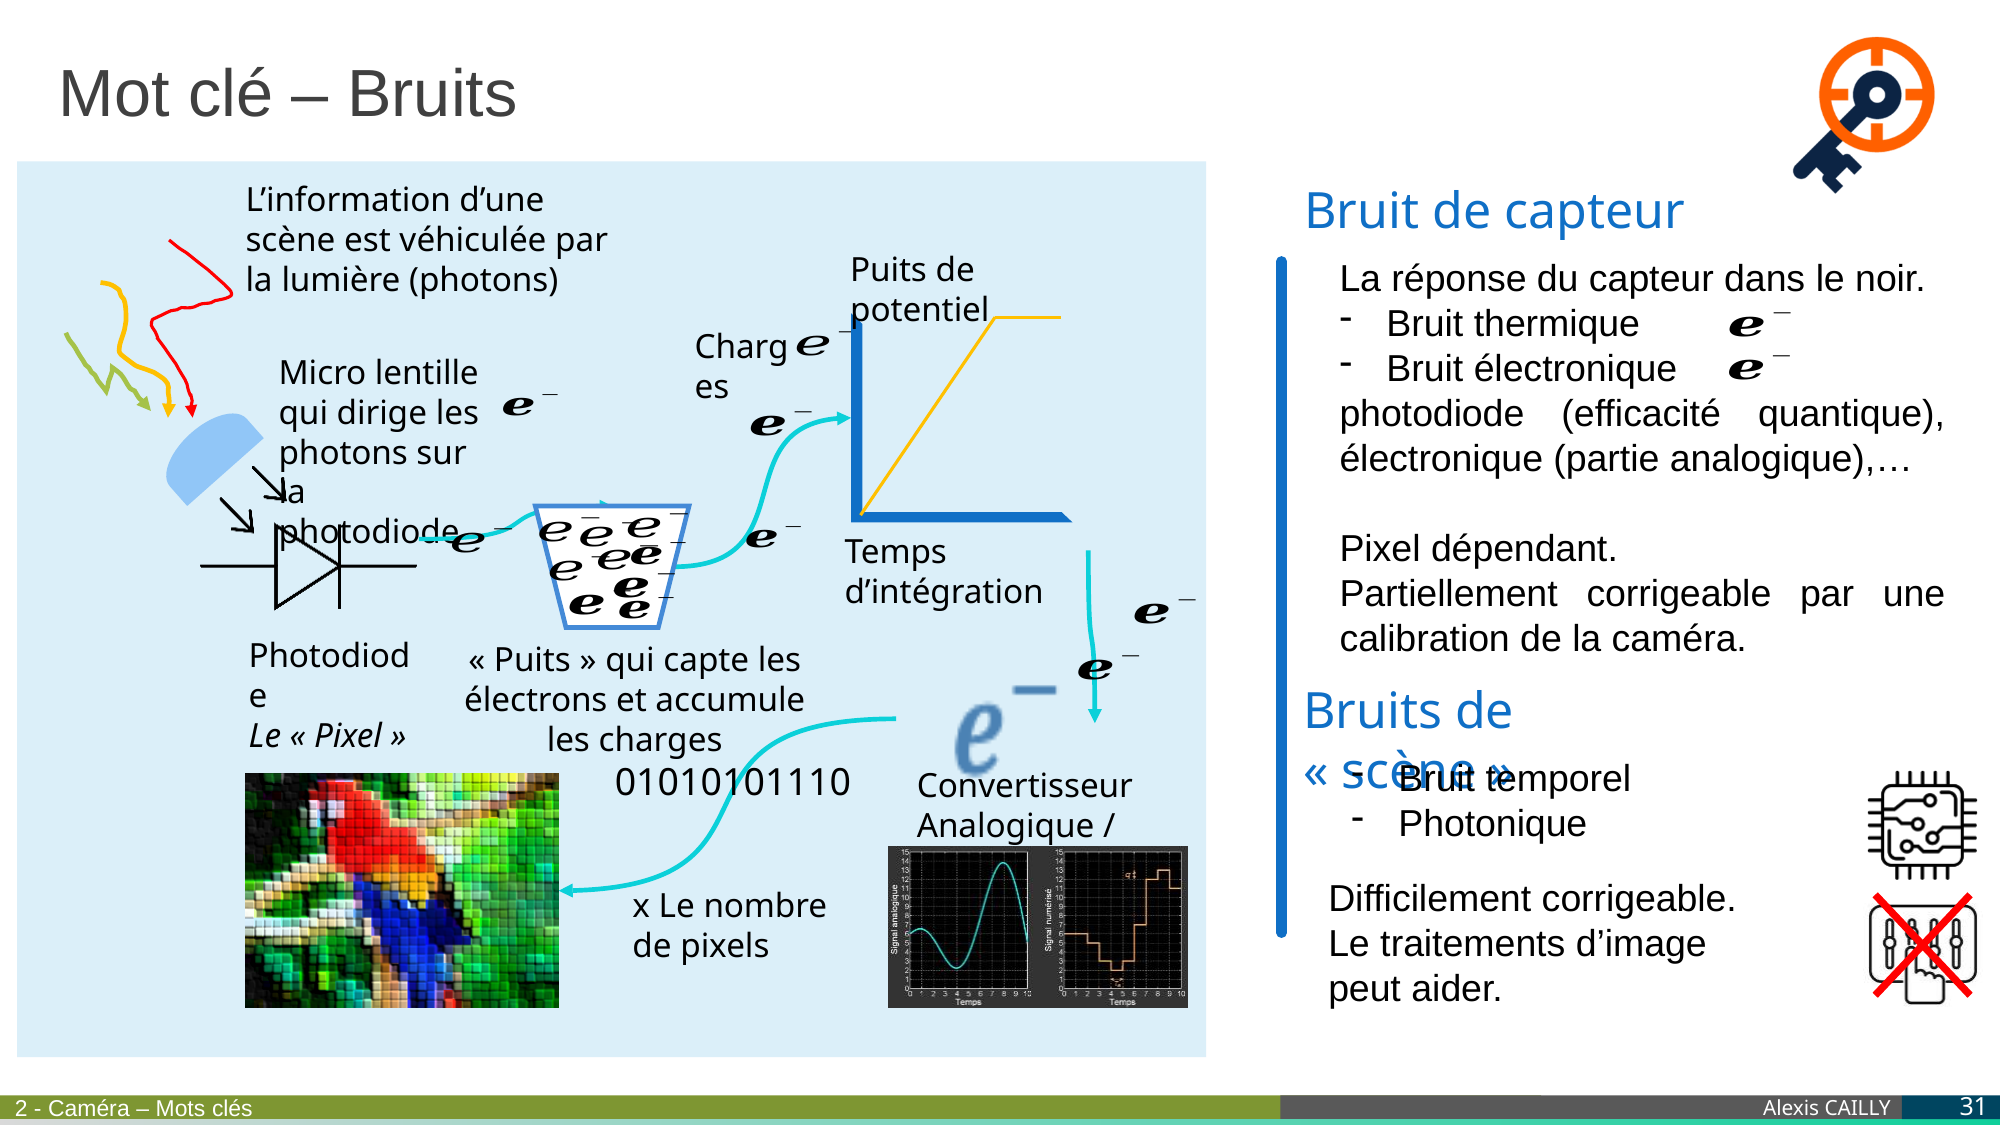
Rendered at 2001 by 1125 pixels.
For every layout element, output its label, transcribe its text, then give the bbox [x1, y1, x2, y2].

text_box Difficilement corrigeable. Le traitements d’image peut aider. [1313, 866, 1753, 1017]
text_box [1832, 849, 2000, 1041]
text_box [17, 161, 1207, 1058]
picture [1867, 770, 1978, 849]
title Mot clé – Bruits [59, 59, 1207, 148]
text_box Bruit de capteur [1289, 170, 1739, 246]
text_box 2 - Caméra – Mots clés [0, 1085, 1058, 1125]
slide_number 31 [1901, 1095, 2000, 1120]
picture [1776, 28, 1951, 203]
text_box Bruits de « scène » [1288, 670, 1737, 806]
text_box Bruit temporel Photonique [1336, 746, 1647, 852]
text_box La réponse du capteur dans le noir. Bruit thermique Bruit électronique photodiode (efficacité quantique), électronique (partie analogique),… Pixel dépendant. Partiellement corrigeable par une calibration de la caméra. [1324, 246, 1960, 937]
